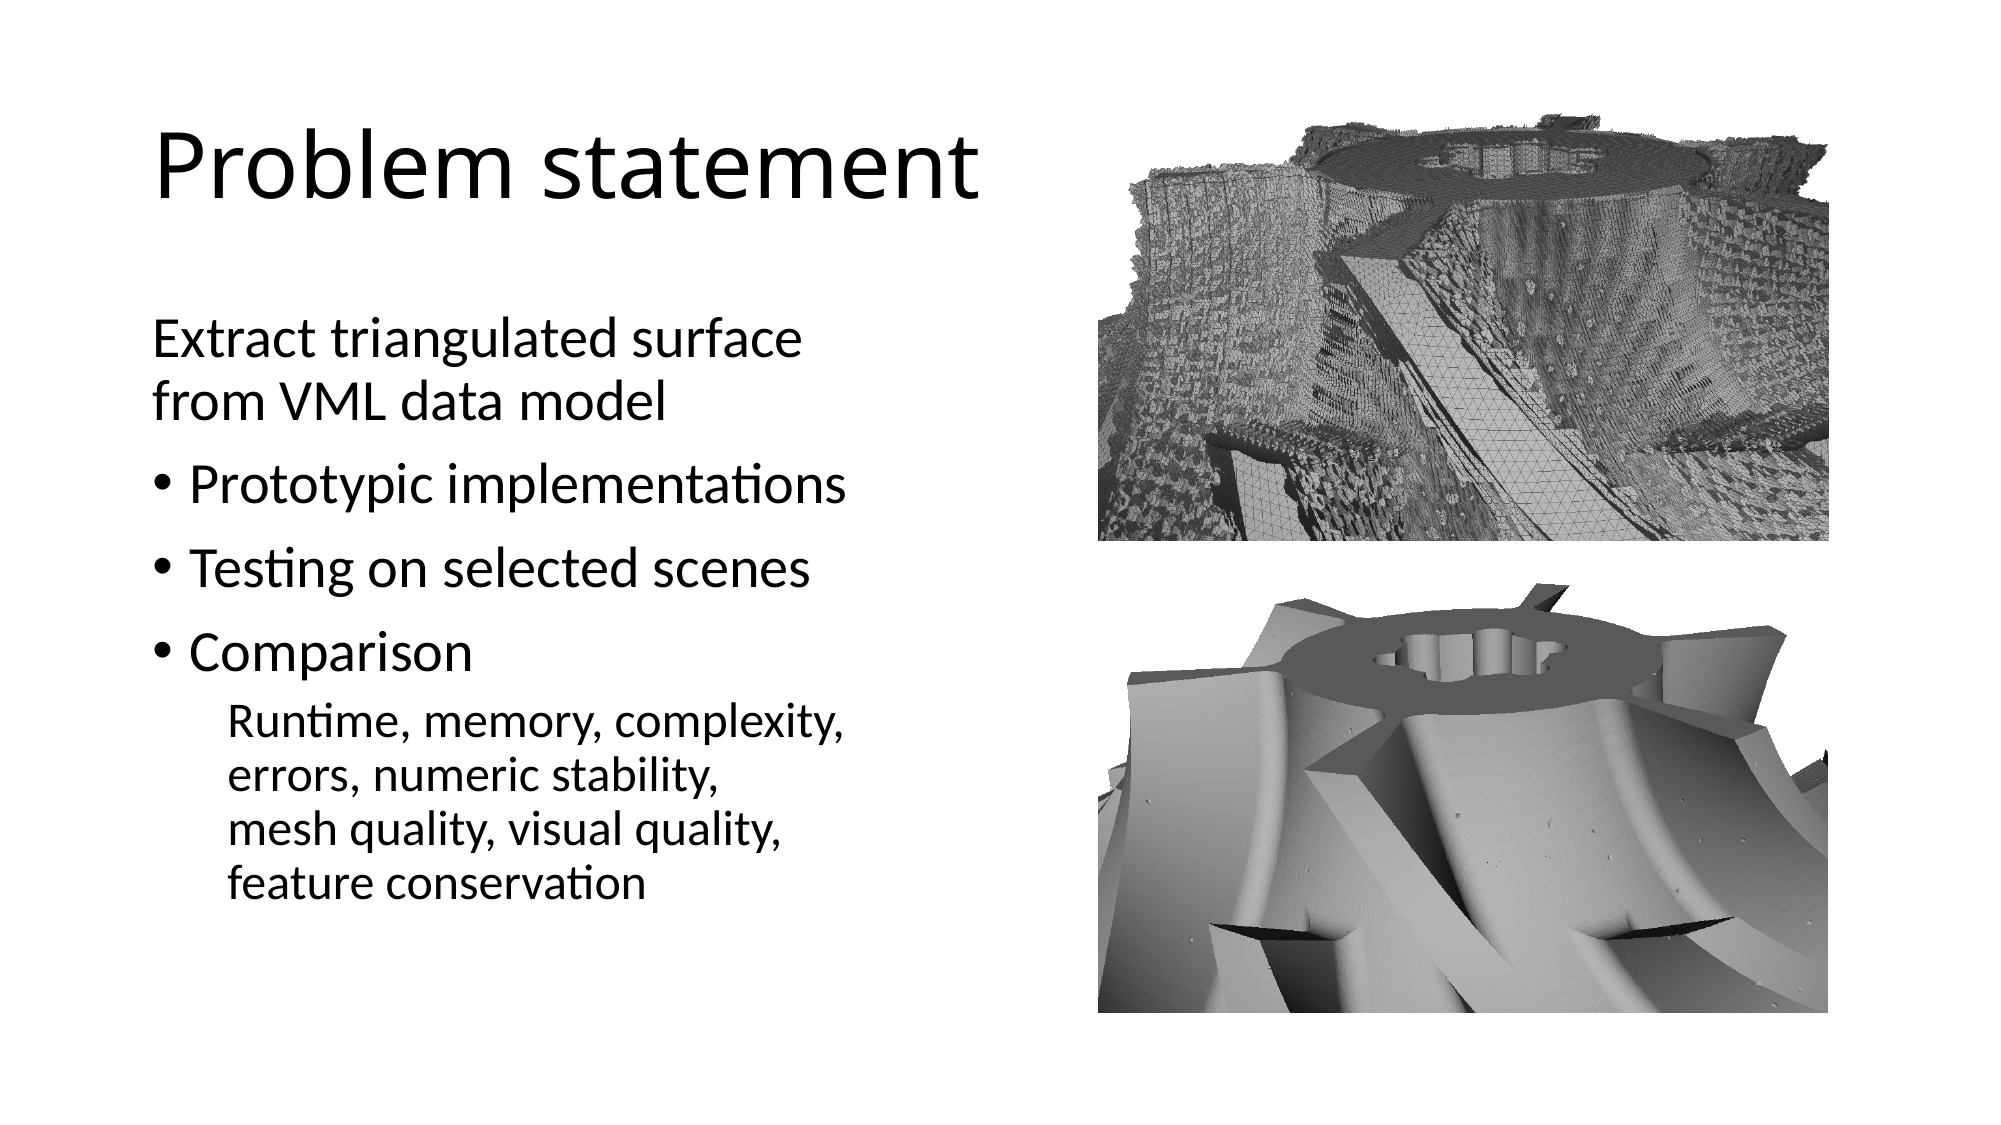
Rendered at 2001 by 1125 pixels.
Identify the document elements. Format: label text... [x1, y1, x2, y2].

title Problem statement [137, 59, 1863, 278]
picture [1098, 69, 1829, 541]
picture [1098, 542, 1829, 1013]
list Extract triangulated surface from VML data model Prototypic implementations Testing on selected scenes Comparison Runtime, memory, complexity, errors, numeric stability, mesh quality, visual quality, feature conservation [137, 299, 1863, 1014]
